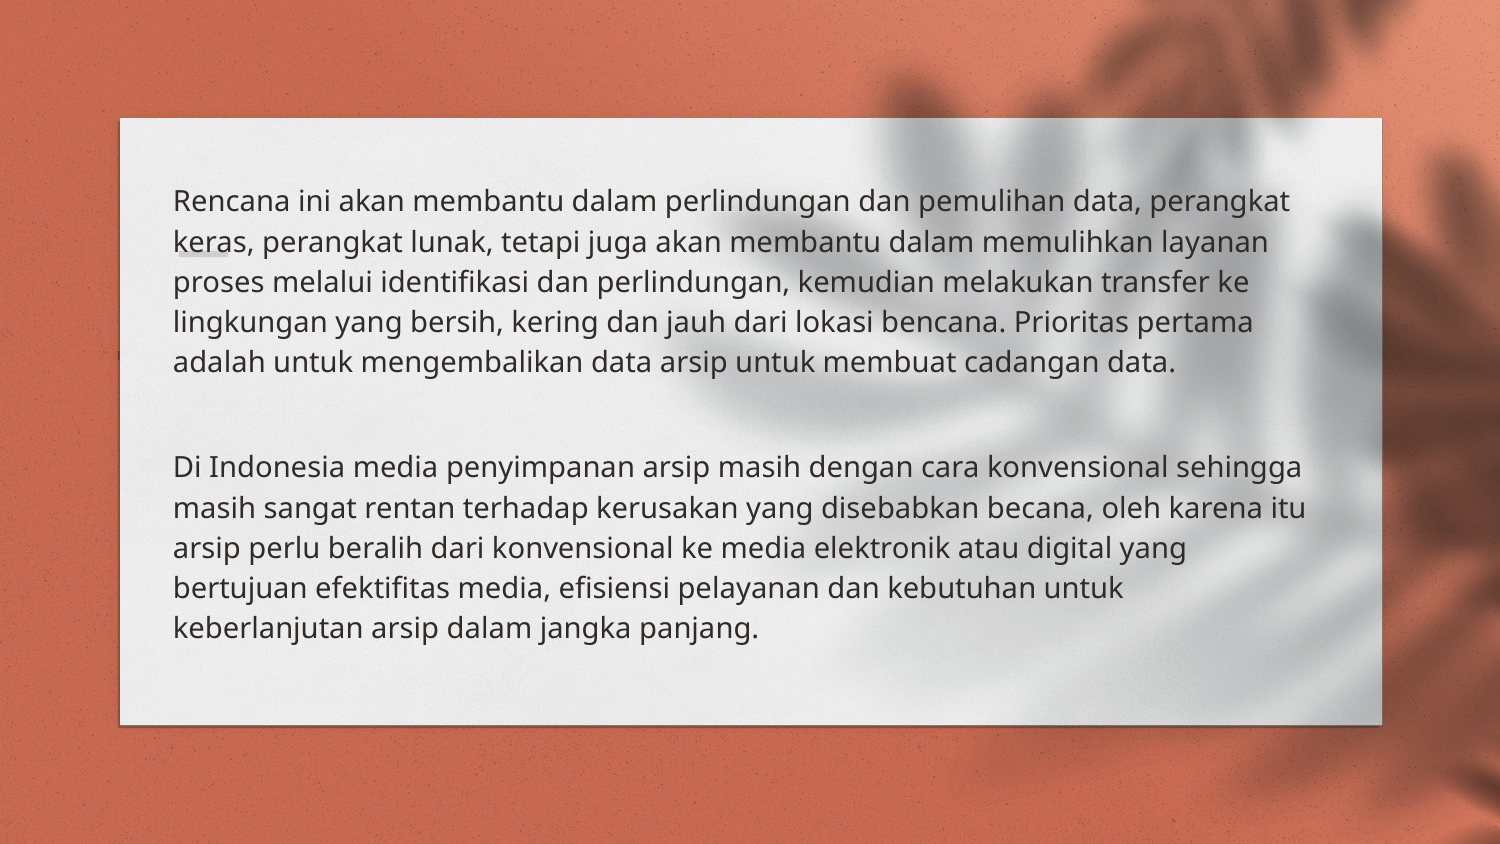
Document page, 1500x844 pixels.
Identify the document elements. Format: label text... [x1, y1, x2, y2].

picture [0, 0, 1500, 844]
list Rencana ini akan membantu dalam perlindungan dan pemulihan data, perangkat keras, perangkat lunak, tetapi juga akan membantu dalam memulihkan layanan proses melalui identifikasi dan perlindungan, kemudian melakukan transfer ke lingkungan yang bersih, kering dan jauh dari lokasi bencana. Prioritas pertama adalah untuk mengembalikan data arsip untuk membuat cadangan data. Di Indonesia media penyimpanan arsip masih dengan cara konvensional sehingga masih sangat rentan terhadap kerusakan yang disebabkan becana, oleh karena itu arsip perlu beralih dari konvensional ke media elektronik atau digital yang bertujuan efektifitas media, efisiensi pelayanan dan kebutuhan untuk keberlanjutan arsip dalam jangka panjang. [160, 177, 1321, 656]
